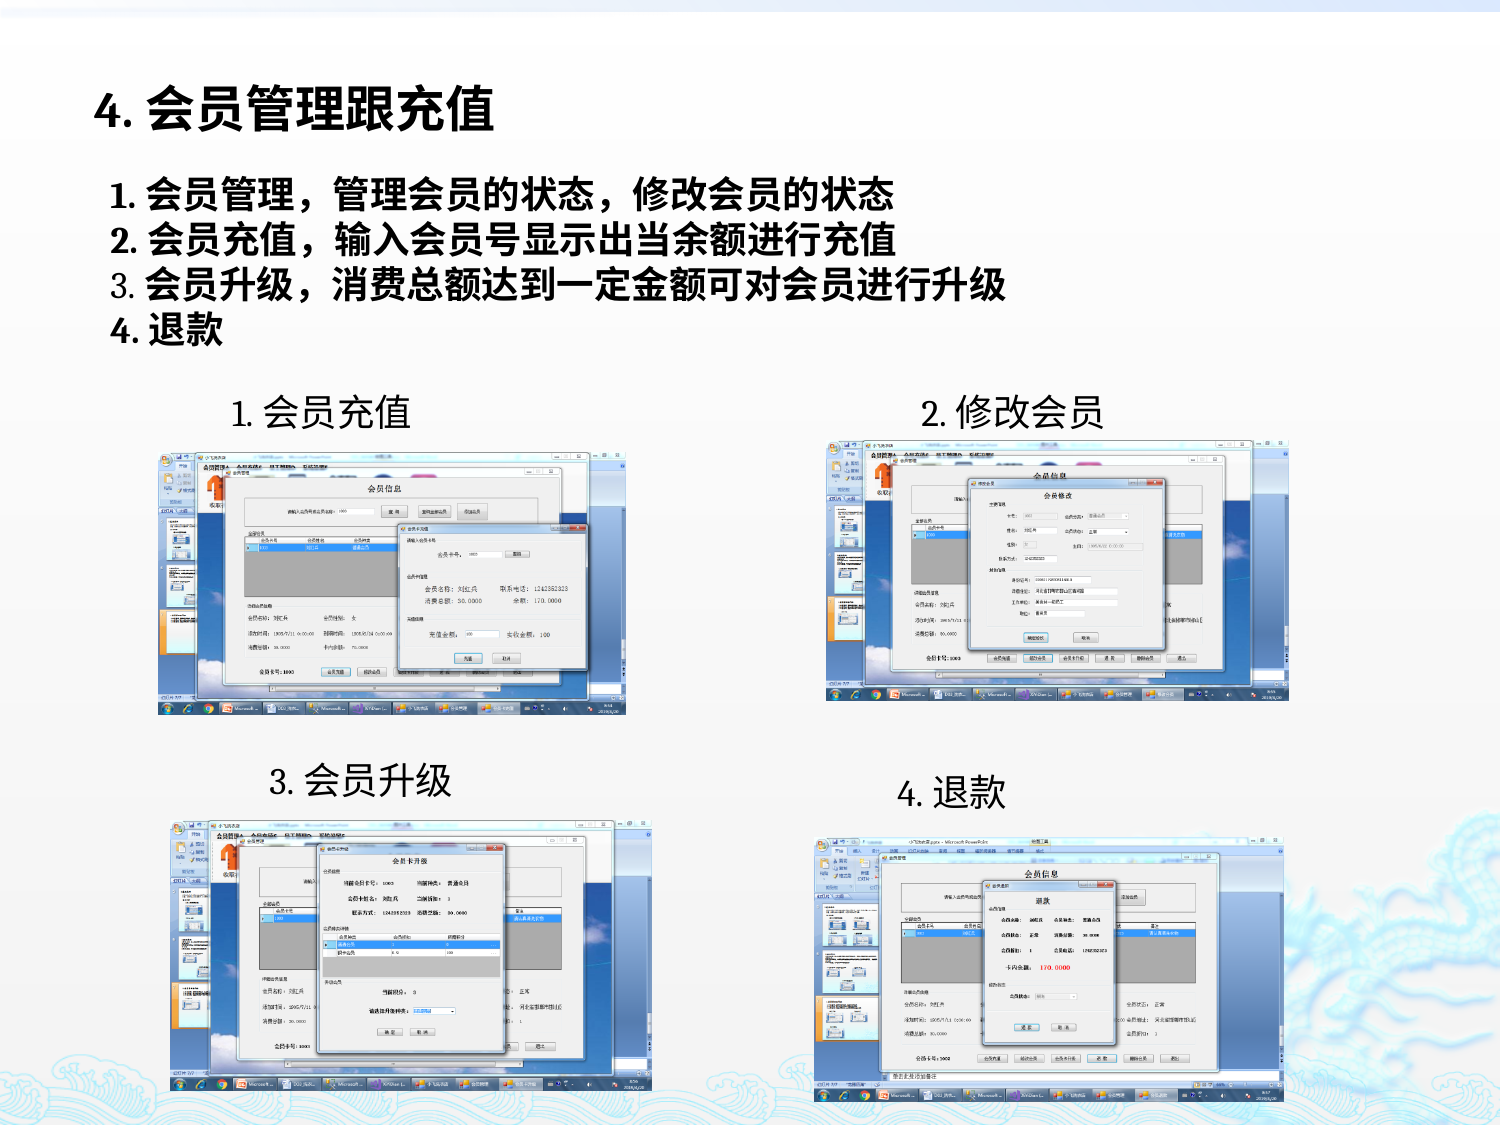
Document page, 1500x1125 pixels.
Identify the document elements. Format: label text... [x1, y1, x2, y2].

text_box 1.会员管理，管理会员的状态，修改会员的状态 2.会员充值，输入会员号显示出当余额进行充值 3.会员升级，消费总额达到一定金额可对会员进行升级 4.退款 [95, 163, 1022, 359]
text_box 4.会员管理跟充值 [79, 70, 511, 145]
text_box 1.会员充值 [217, 381, 428, 442]
picture [157, 451, 626, 716]
text_box 3.会员升级 [254, 749, 469, 810]
picture [814, 837, 1284, 1103]
text_box 2.修改会员 [906, 381, 1121, 440]
text_box 4.退款 [882, 761, 1023, 822]
picture [169, 819, 652, 1092]
picture [825, 440, 1290, 702]
